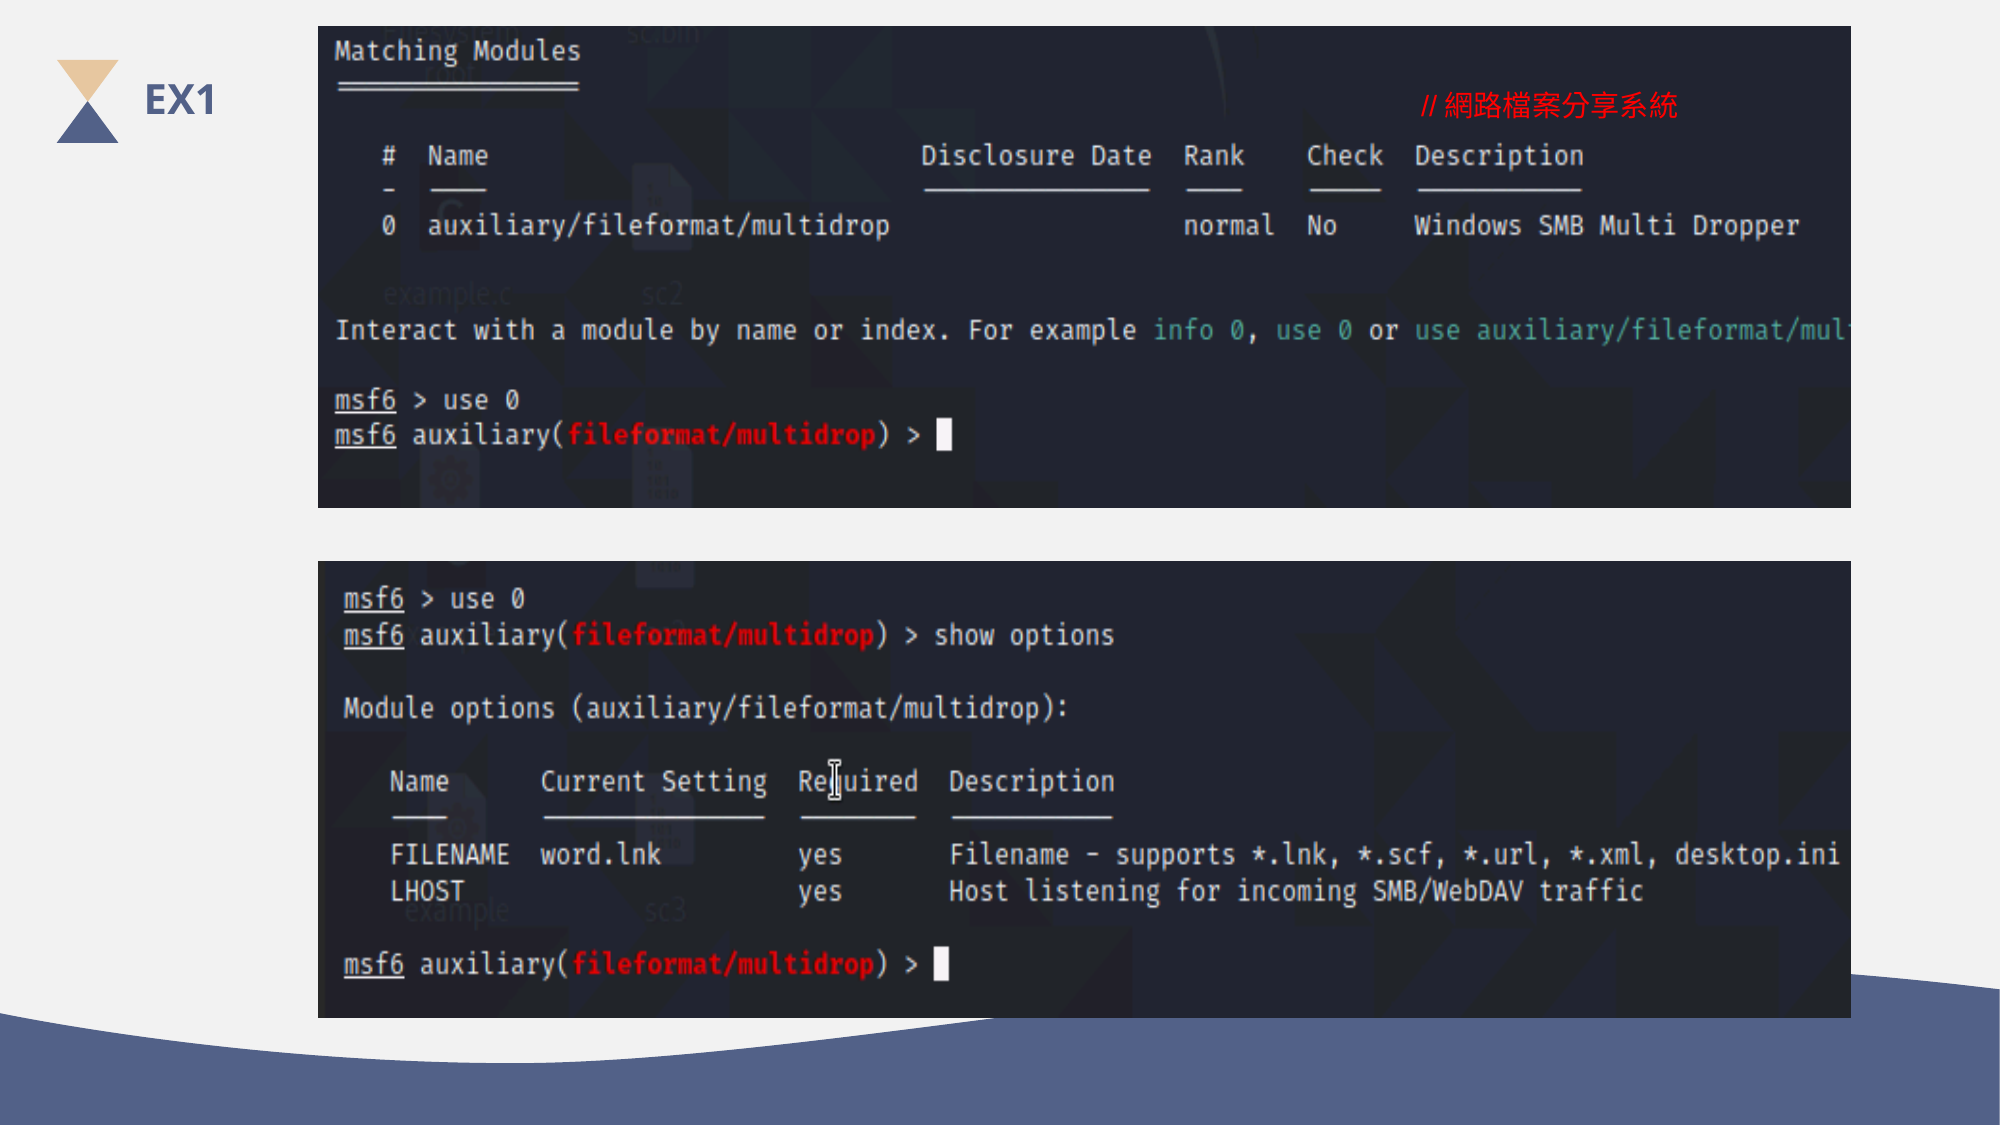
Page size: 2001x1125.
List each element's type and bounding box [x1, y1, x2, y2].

text_box [56, 59, 397, 144]
text_box [0, 974, 2000, 1125]
picture [318, 561, 1851, 1018]
picture [318, 26, 1851, 508]
